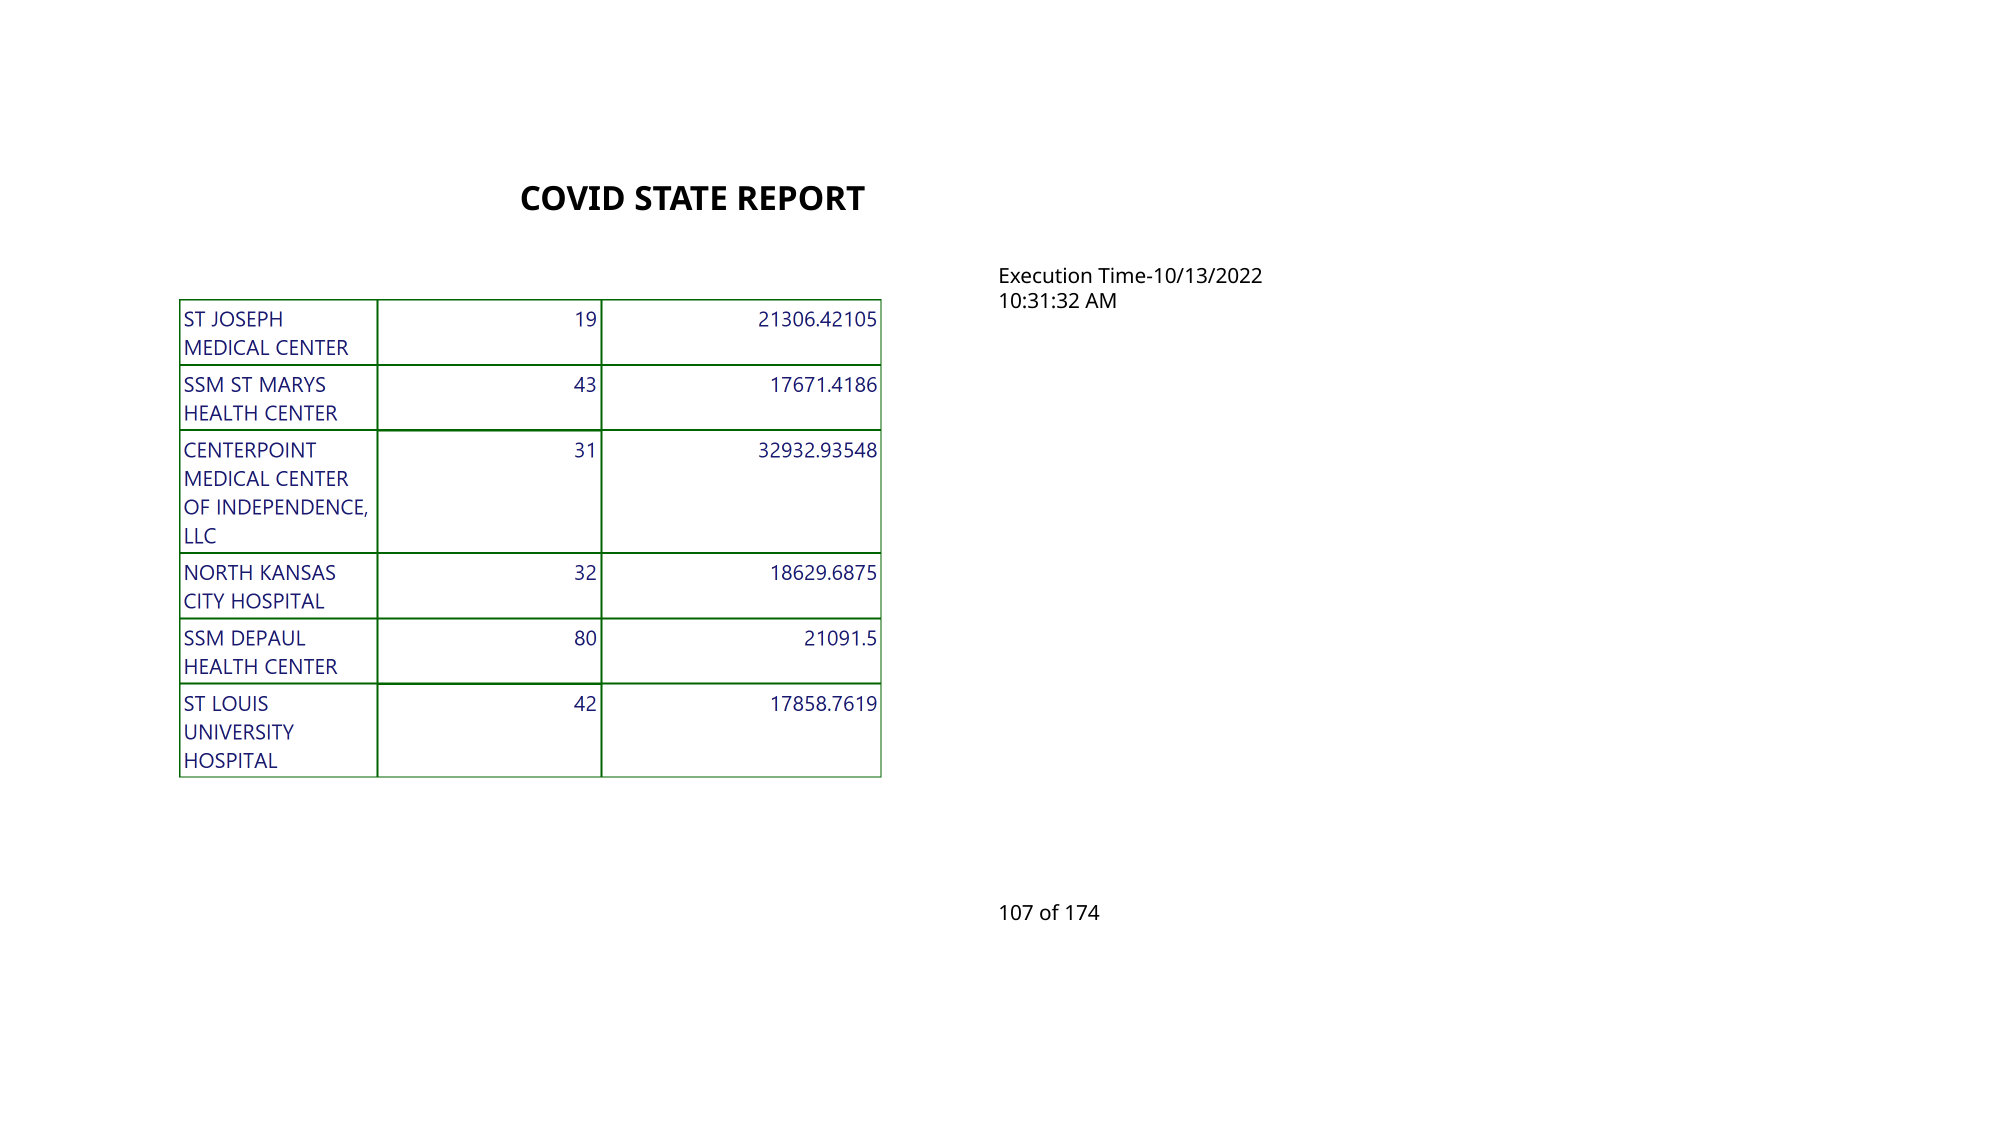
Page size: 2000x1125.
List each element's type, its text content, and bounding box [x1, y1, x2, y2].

text_box COVID STATE REPORT [377, 173, 1009, 241]
picture [179, 299, 882, 778]
text_box 107 of 174 [994, 895, 1420, 975]
text_box Execution Time-10/13/2022 10:31:32 AM [994, 258, 1349, 300]
